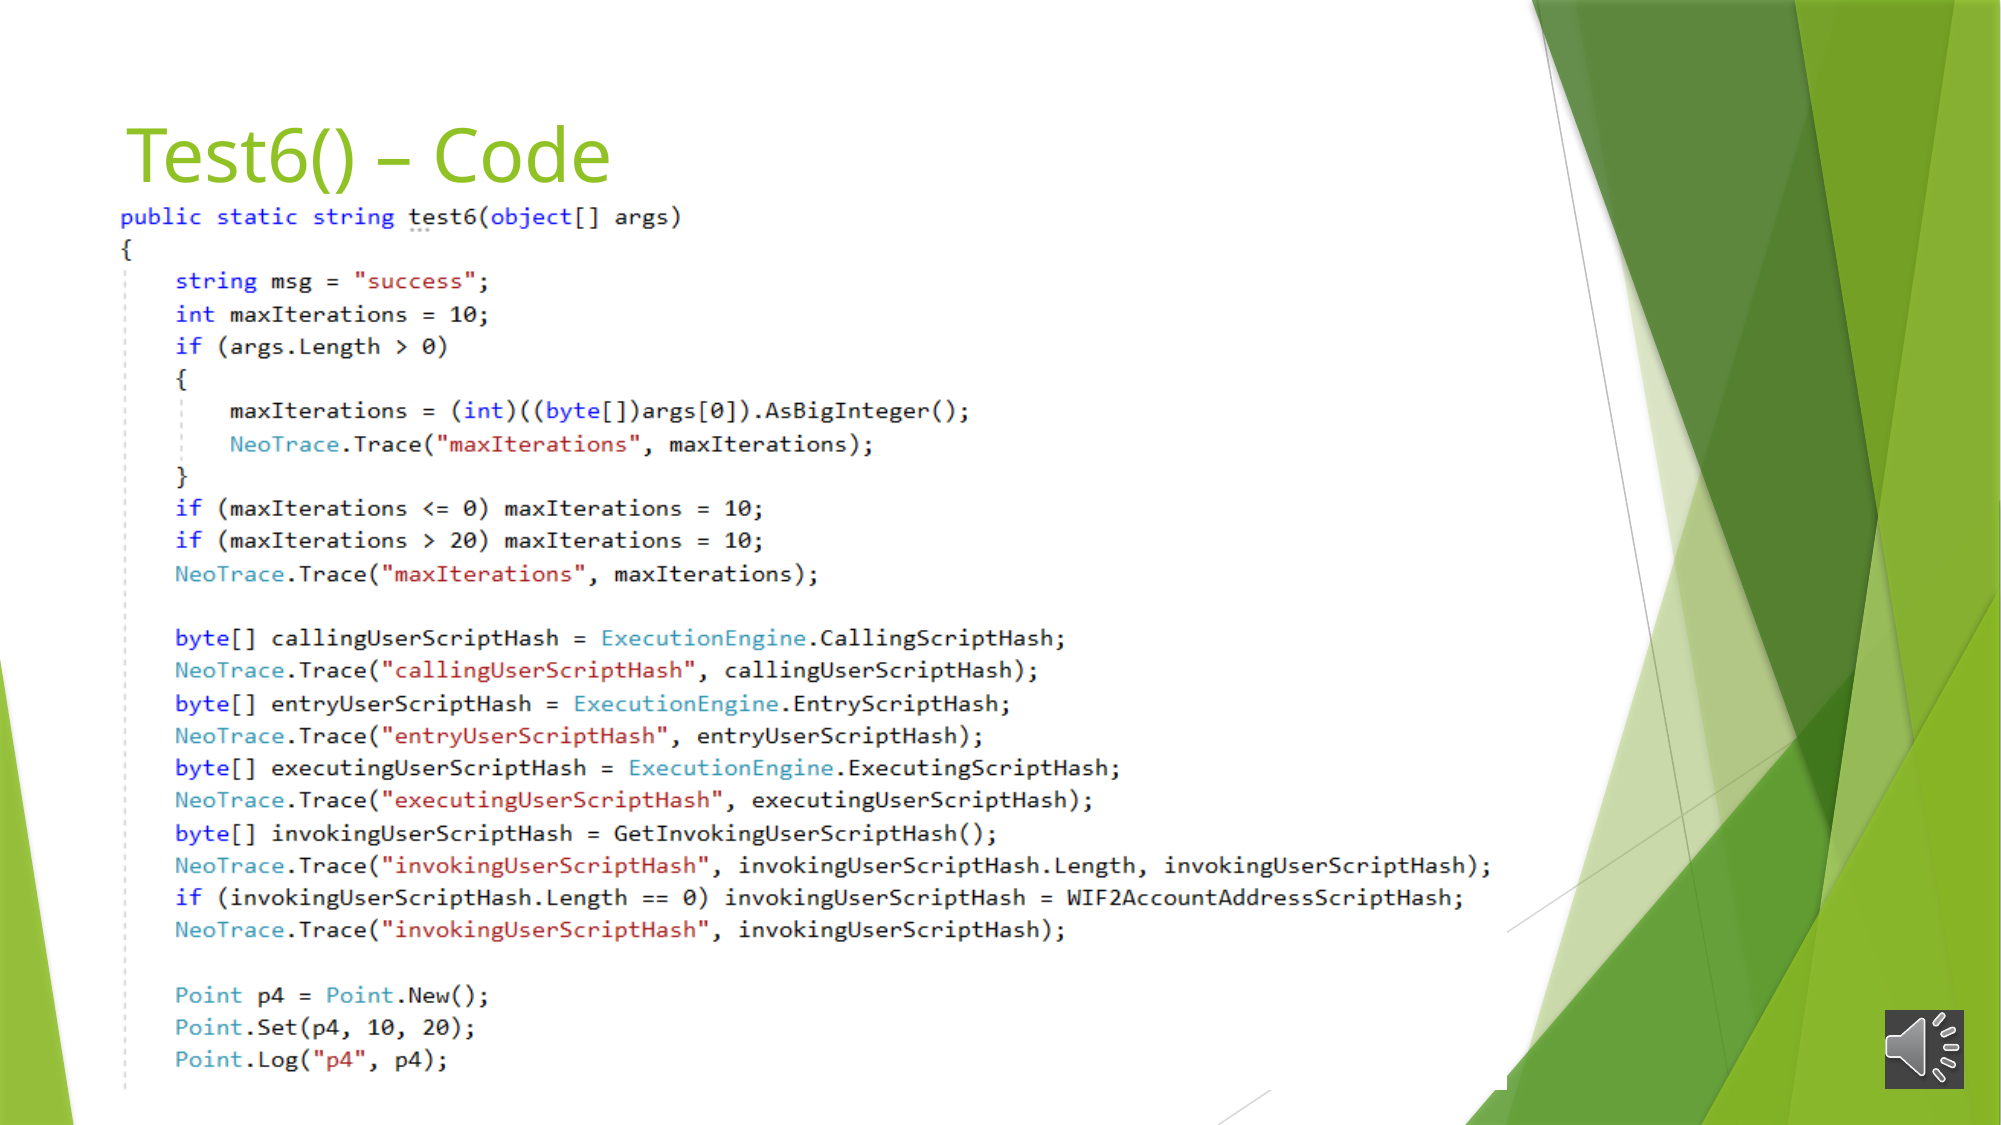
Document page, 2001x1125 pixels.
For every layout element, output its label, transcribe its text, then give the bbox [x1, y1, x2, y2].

title Test6() – Code [111, 99, 1522, 317]
picture [1884, 1009, 1966, 1090]
picture [110, 203, 1507, 1090]
